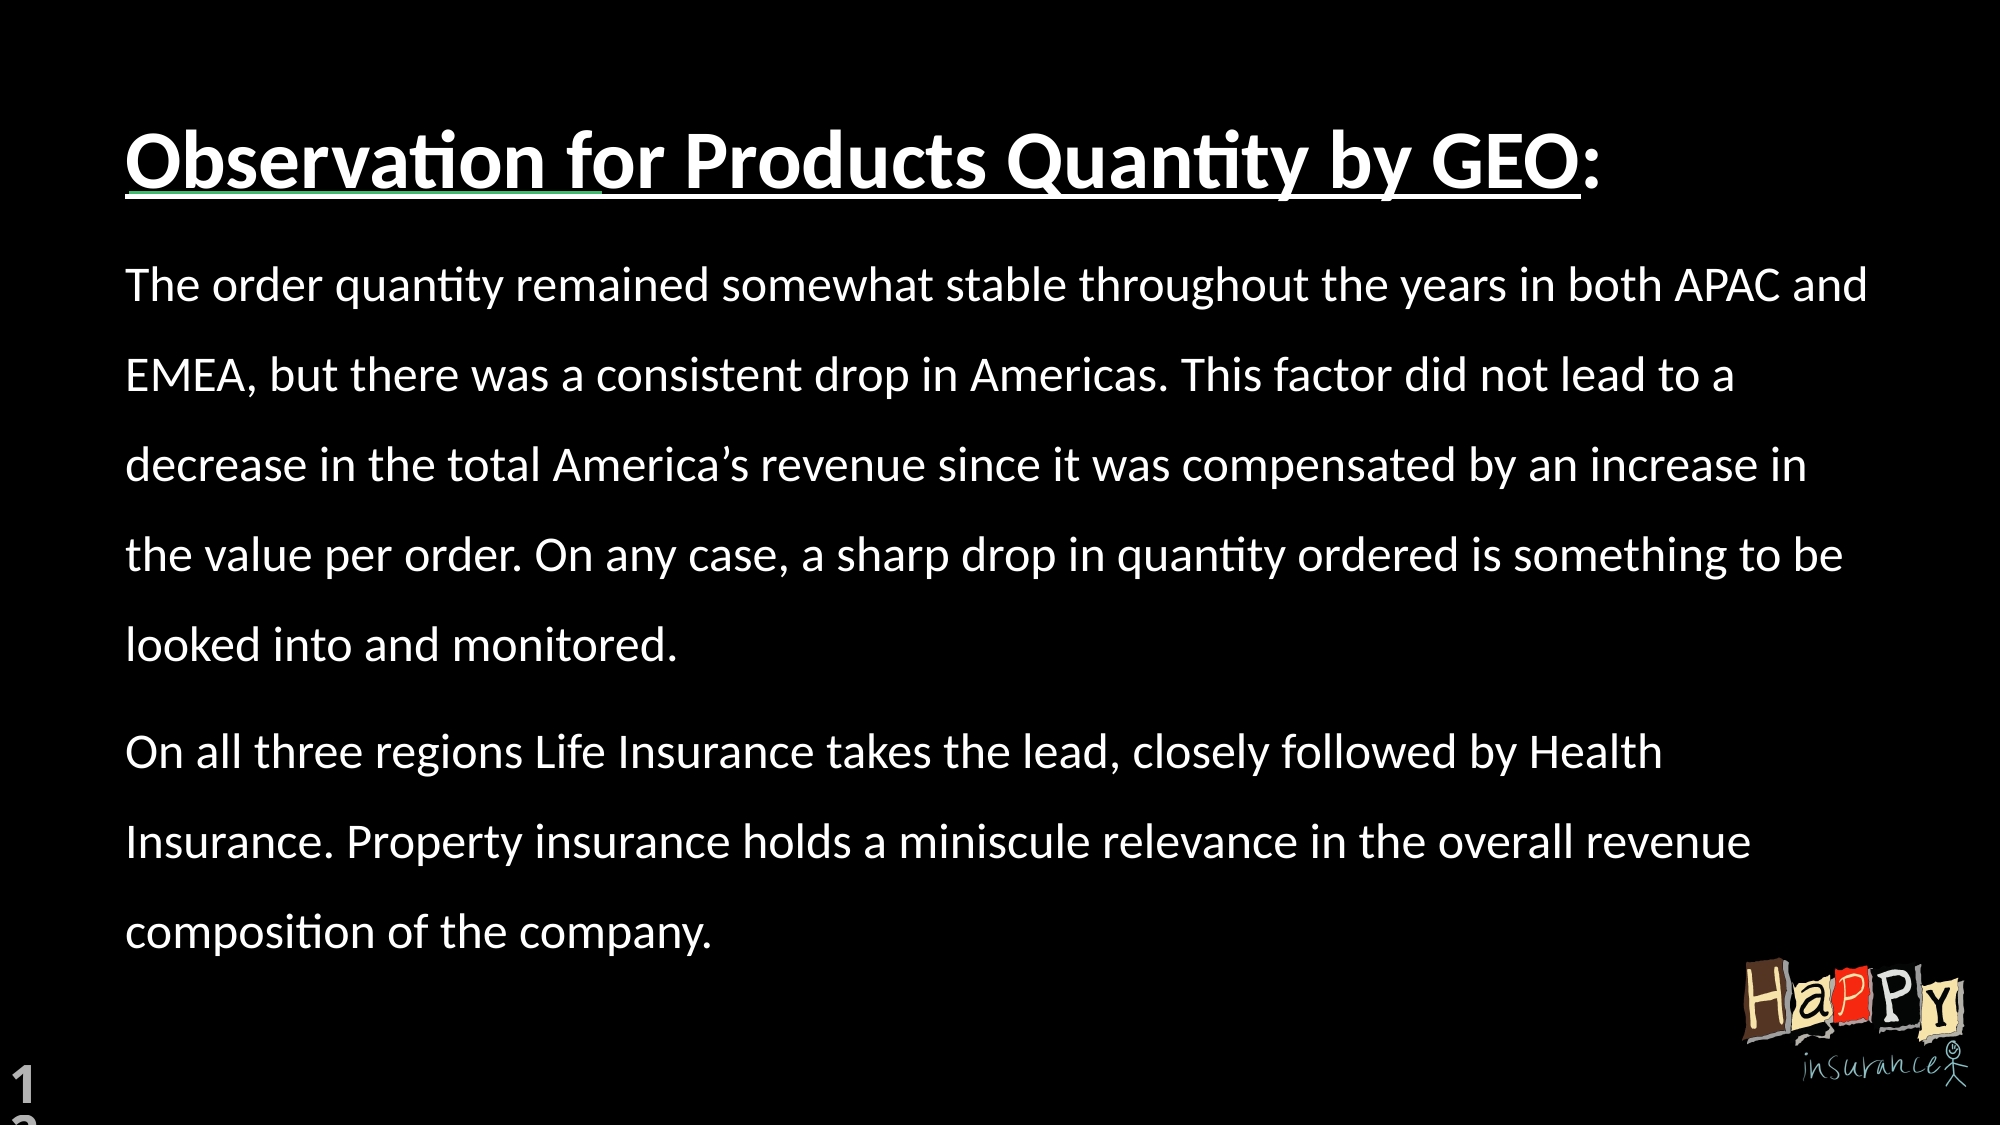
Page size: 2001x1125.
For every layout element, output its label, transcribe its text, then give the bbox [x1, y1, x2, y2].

text_box Observation for Products Quantity by GEO: The order quantity remained somewhat stable throughout the years in both APAC and EMEA, but there was a consistent drop in Americas. This factor did not lead to a decrease in the total America’s revenue since it was compensated by an increase in the value per order. On any case, a sharp drop in quantity ordered is something to be looked into and monitored. On all three regions Life Insurance takes the lead, closely followed by Health Insurance. Property insurance holds a miniscule relevance in the overall revenue composition of the company. [110, 97, 1890, 966]
text_box 12 [7, 1046, 84, 1125]
picture [1739, 955, 1969, 1093]
